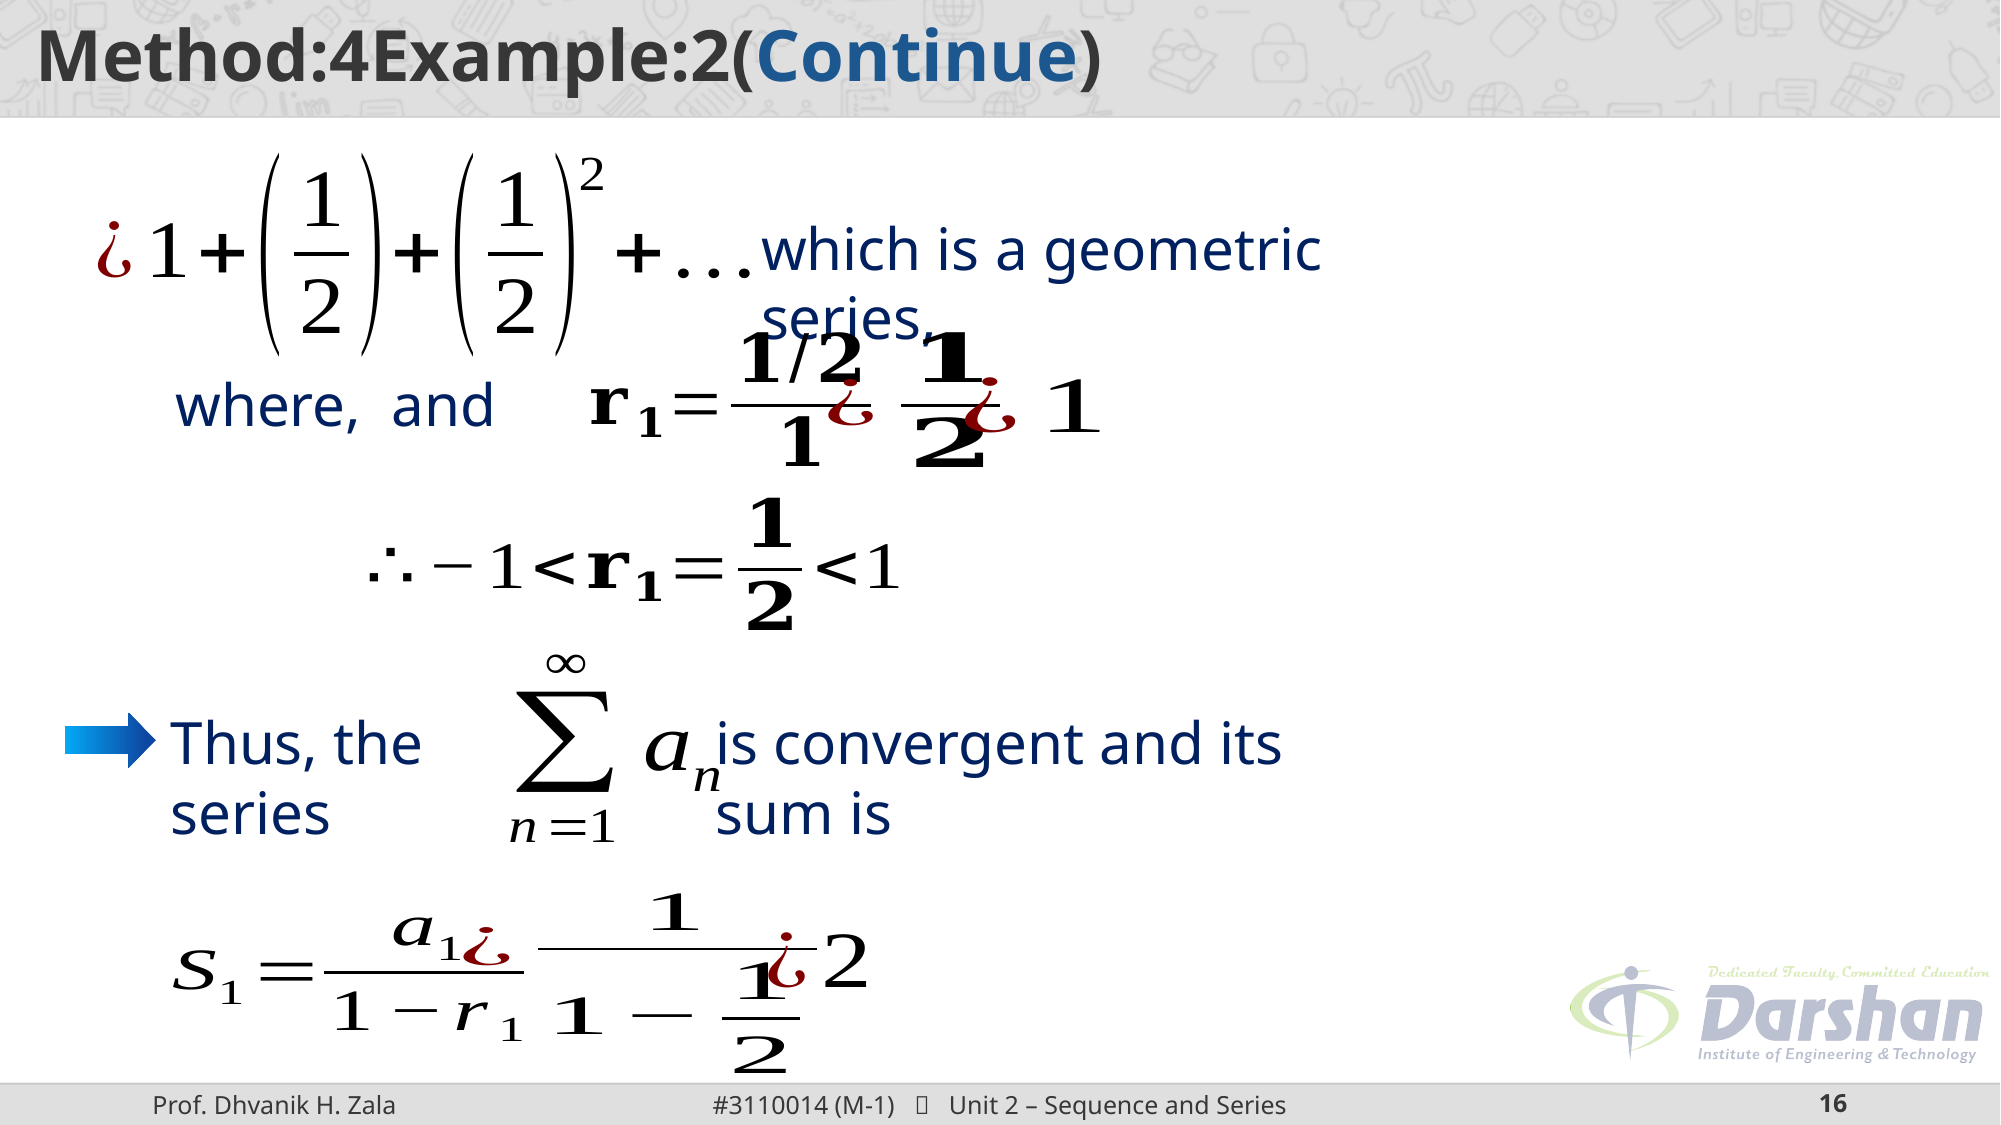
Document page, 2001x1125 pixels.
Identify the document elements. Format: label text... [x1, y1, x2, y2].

text_box which is a geometric series, [746, 204, 1418, 300]
text_box [64, 712, 155, 768]
text_box Therefore, by limit comparison test both the series are convergent or divergent [1570, 966, 1990, 1063]
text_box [155, 632, 1394, 854]
